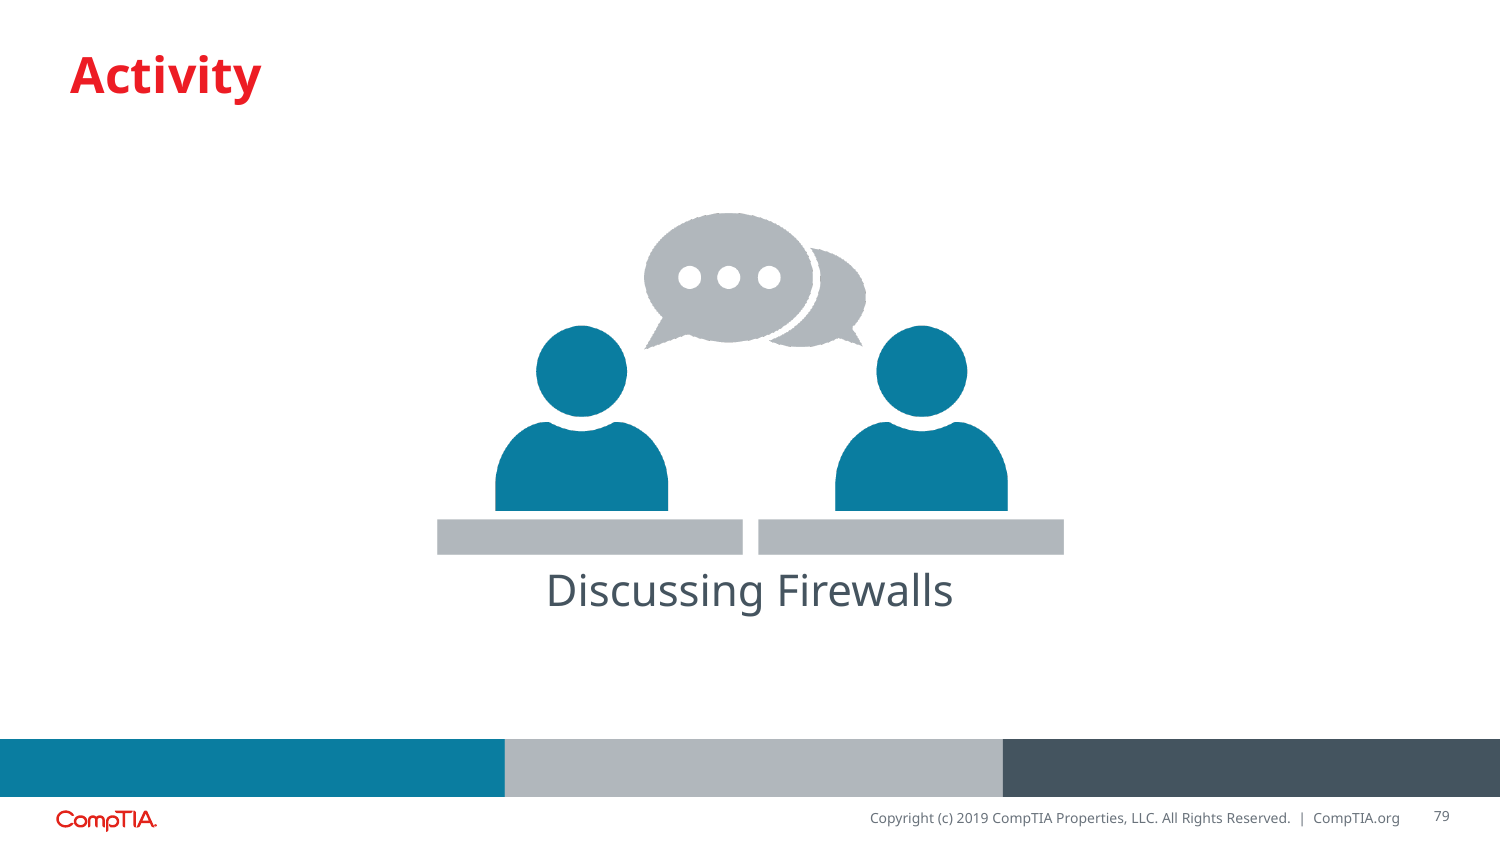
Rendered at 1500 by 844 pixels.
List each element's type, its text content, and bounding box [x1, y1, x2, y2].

picture [435, 211, 1064, 555]
slide_number 79 [1407, 800, 1450, 835]
list Discussing Firewalls [0, 555, 1500, 631]
picture [505, 739, 1500, 797]
